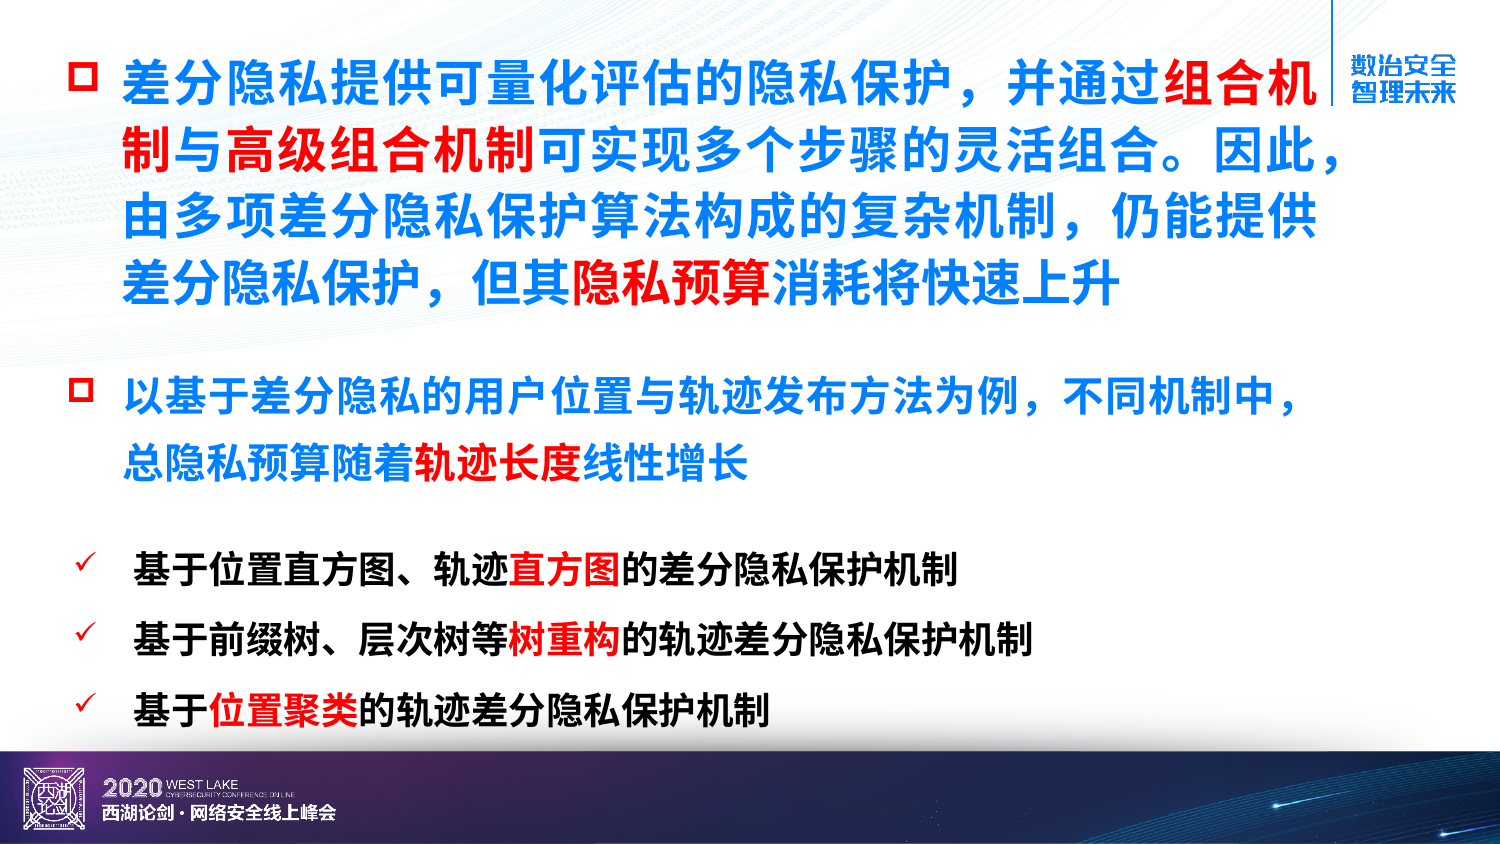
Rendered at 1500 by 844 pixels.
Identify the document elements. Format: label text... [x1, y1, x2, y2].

picture [0, 0, 1500, 844]
text_box 差分隐私提供可量化评估的隐私保护，并通过组合机制与高级组合机制可实现多个步骤的灵活组合。因此，由多项差分隐私保护算法构成的复杂机制，仍能提供差分隐私保护，但其隐私预算消耗将快速上升 [50, 37, 1332, 320]
text_box 以基于差分隐私的用户位置与轨迹发布方法为例，不同机制中，总隐私预算随着轨迹长度线性增长 [51, 345, 1333, 494]
text_box 基于位置直方图、轨迹直方图的差分隐私保护机制 基于前缀树、层次树等树重构的轨迹差分隐私保护机制 基于位置聚类的轨迹差分隐私保护机制 [0, 520, 1449, 739]
